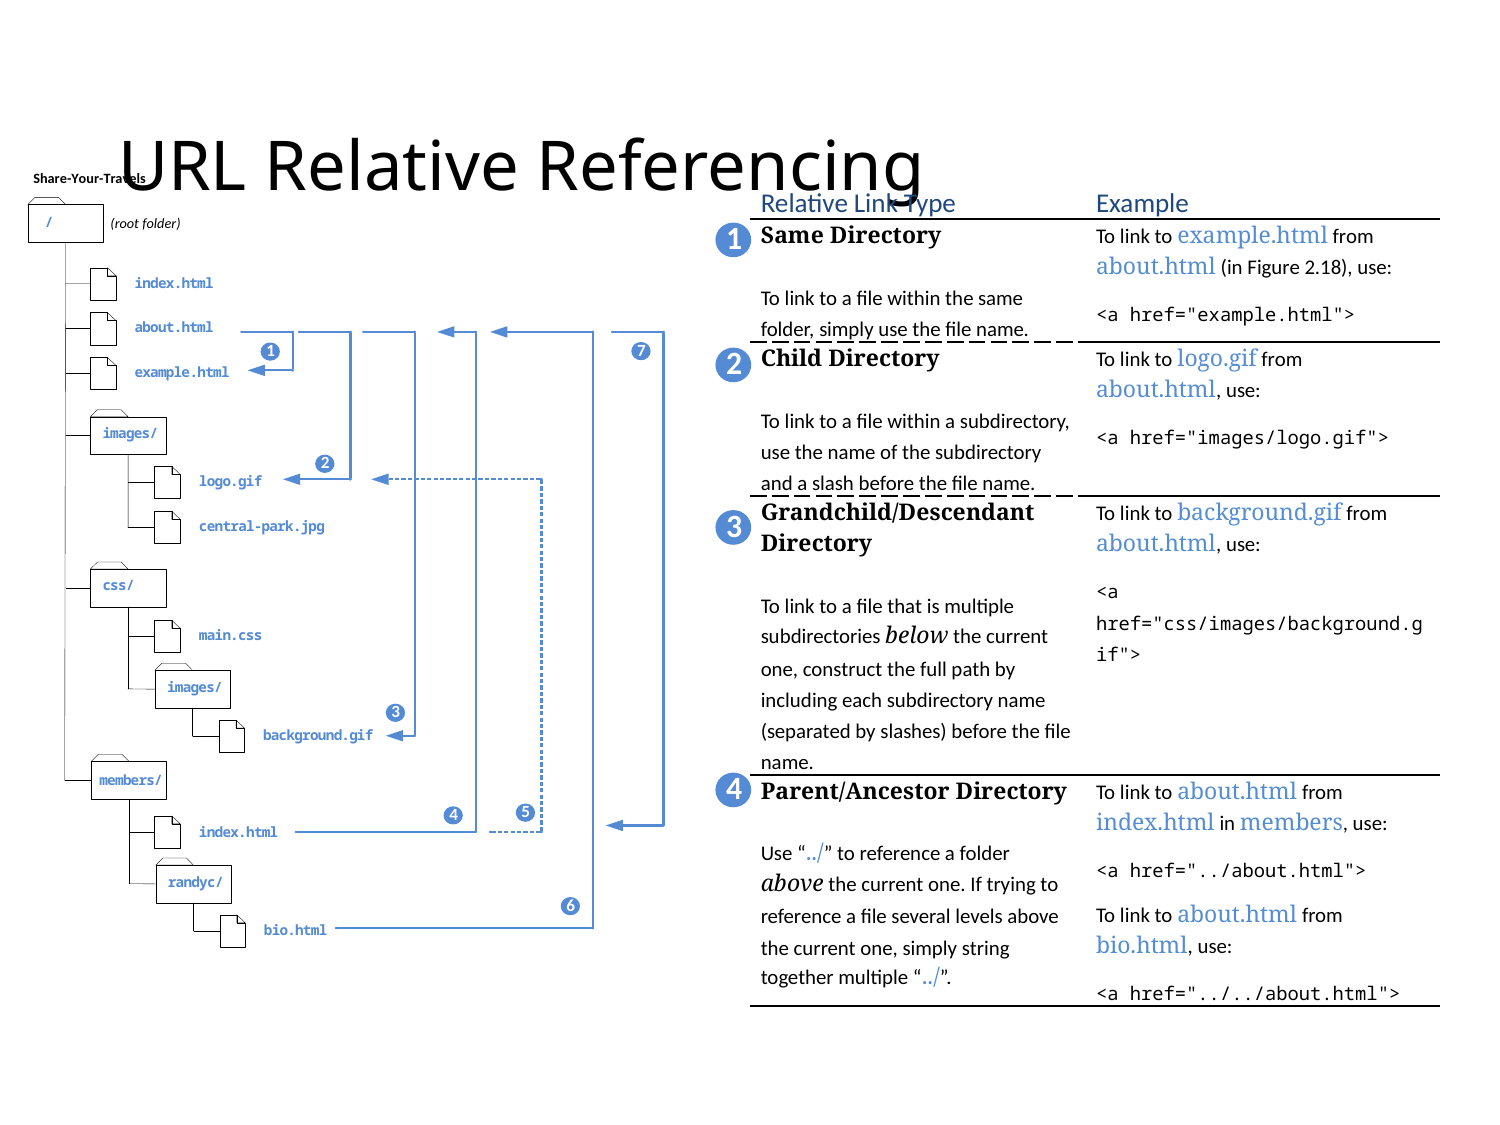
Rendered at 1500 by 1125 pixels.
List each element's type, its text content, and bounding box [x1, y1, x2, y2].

table_cell To link to logo.gif from about.html, use: <a href="images/logo.gif"> [1085, 343, 1440, 495]
table_cell To link to example.html from about.html (in Figure 2.18), use: <a href="example.html"> [1085, 220, 1440, 341]
picture [712, 337, 755, 388]
table_cell Child Directory To link to a file within a subdirectory, use the name of the subdirectory and a slash before the file name. [750, 342, 1085, 496]
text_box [24, 162, 684, 950]
table_cell To link to about.html from index.html in members, use: <a href="../about.html"> To link to about.html from bio.html, use: <a href="../../about.html"> [1085, 776, 1440, 1005]
table_header Example [1085, 187, 1440, 218]
picture [712, 212, 755, 263]
picture [712, 499, 755, 551]
table_header Relative Link Type [750, 187, 1085, 218]
picture [712, 762, 755, 813]
table_cell To link to background.gif from about.html, use: <a href="css/images/background.gif"> [1085, 497, 1440, 774]
title URL Relative Referencing [103, 59, 1397, 278]
table_cell Grandchild/Descendant Directory To link to a file that is multiple subdirectories below the current one, construct the full path by including each subdirectory name (separated by slashes) before the file name. [750, 496, 1085, 774]
table_cell Same Directory To link to a file within the same folder, simply use the file name. [750, 220, 1085, 342]
table_cell Parent/Ancestor Directory Use “../” to reference a folder above the current one. If trying to reference a file several levels above the current one, simply string together multiple “../”. [750, 776, 1085, 1005]
